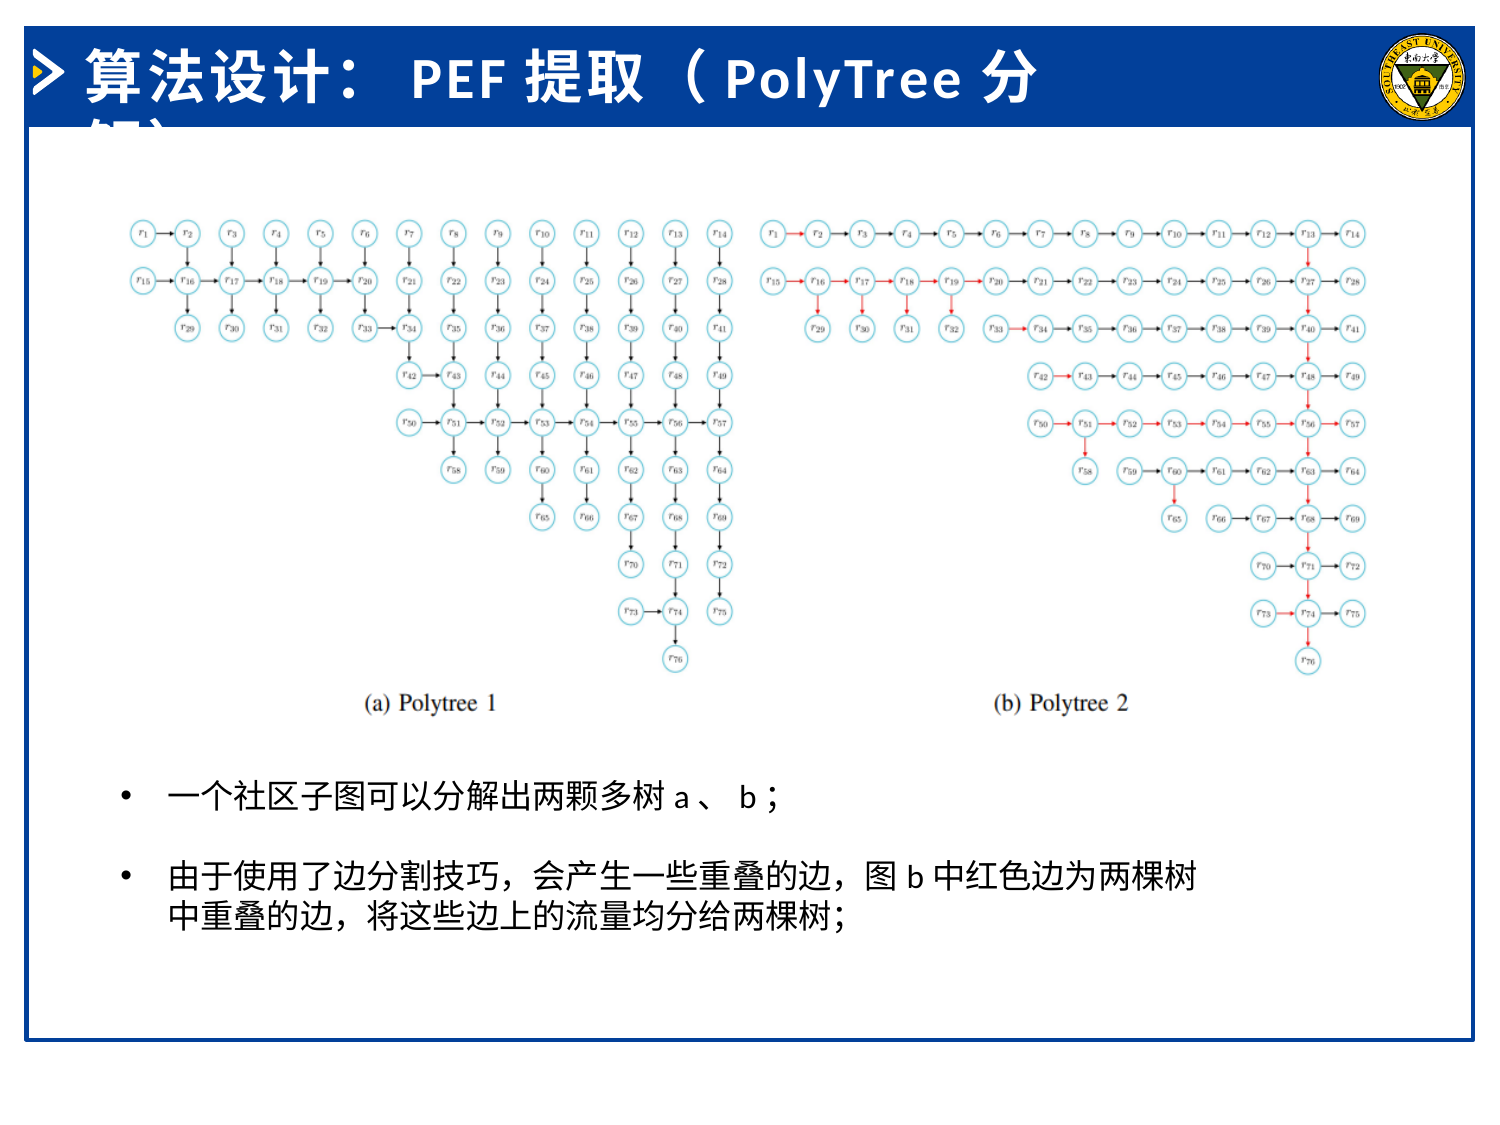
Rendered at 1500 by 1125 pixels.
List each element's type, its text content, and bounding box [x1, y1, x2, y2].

text_box 一个社区子图可以分解出两颗多树a、b； 由于使用了边分割技巧，会产生一些重叠的边，图b中红色边为两棵树中重叠的边，将这些边上的流量均分给两棵树； [105, 767, 1237, 942]
picture [1378, 33, 1467, 121]
text_box 算法设计：PEF提取（PolyTree分解） [70, 32, 1158, 133]
picture [36, 132, 1465, 726]
